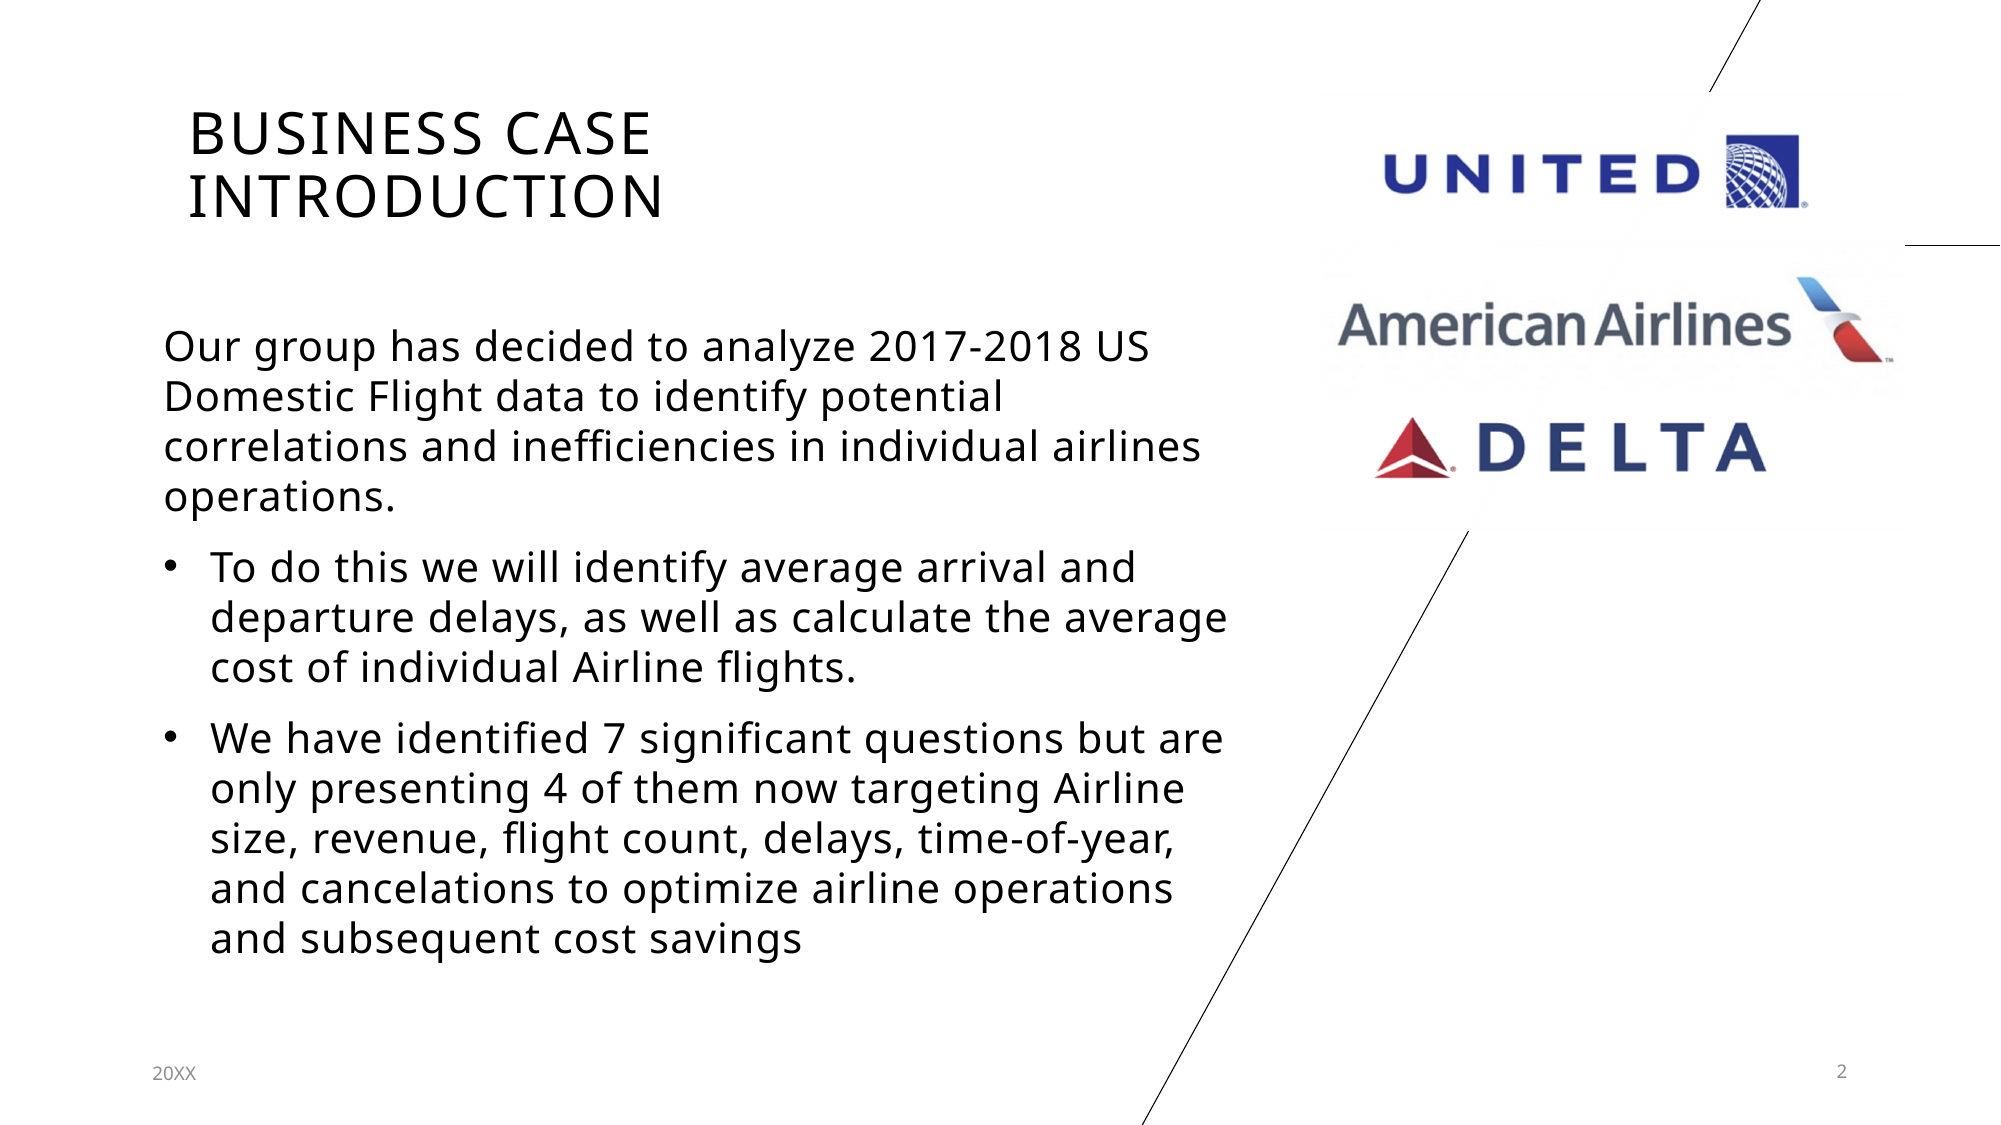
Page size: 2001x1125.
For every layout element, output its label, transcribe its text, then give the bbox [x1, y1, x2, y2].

picture [1319, 92, 1905, 531]
slide_number 2 [1412, 1042, 1863, 1103]
slide_number 20XX [137, 1042, 338, 1103]
title Business Case introduction [173, 40, 1151, 238]
list Our group has decided to analyze 2017-2018 US Domestic Flight data to identify potential correlations and inefficiencies in individual airlines operations. To do this we will identify average arrival and departure delays, as well as calculate the average cost of individual Airline flights. We have identified 7 significant questions but are only presenting 4 of them now targeting Airline size, revenue, flight count, delays, time-of-year, and cancelations to optimize airline operations and subsequent cost savings [148, 312, 1279, 563]
